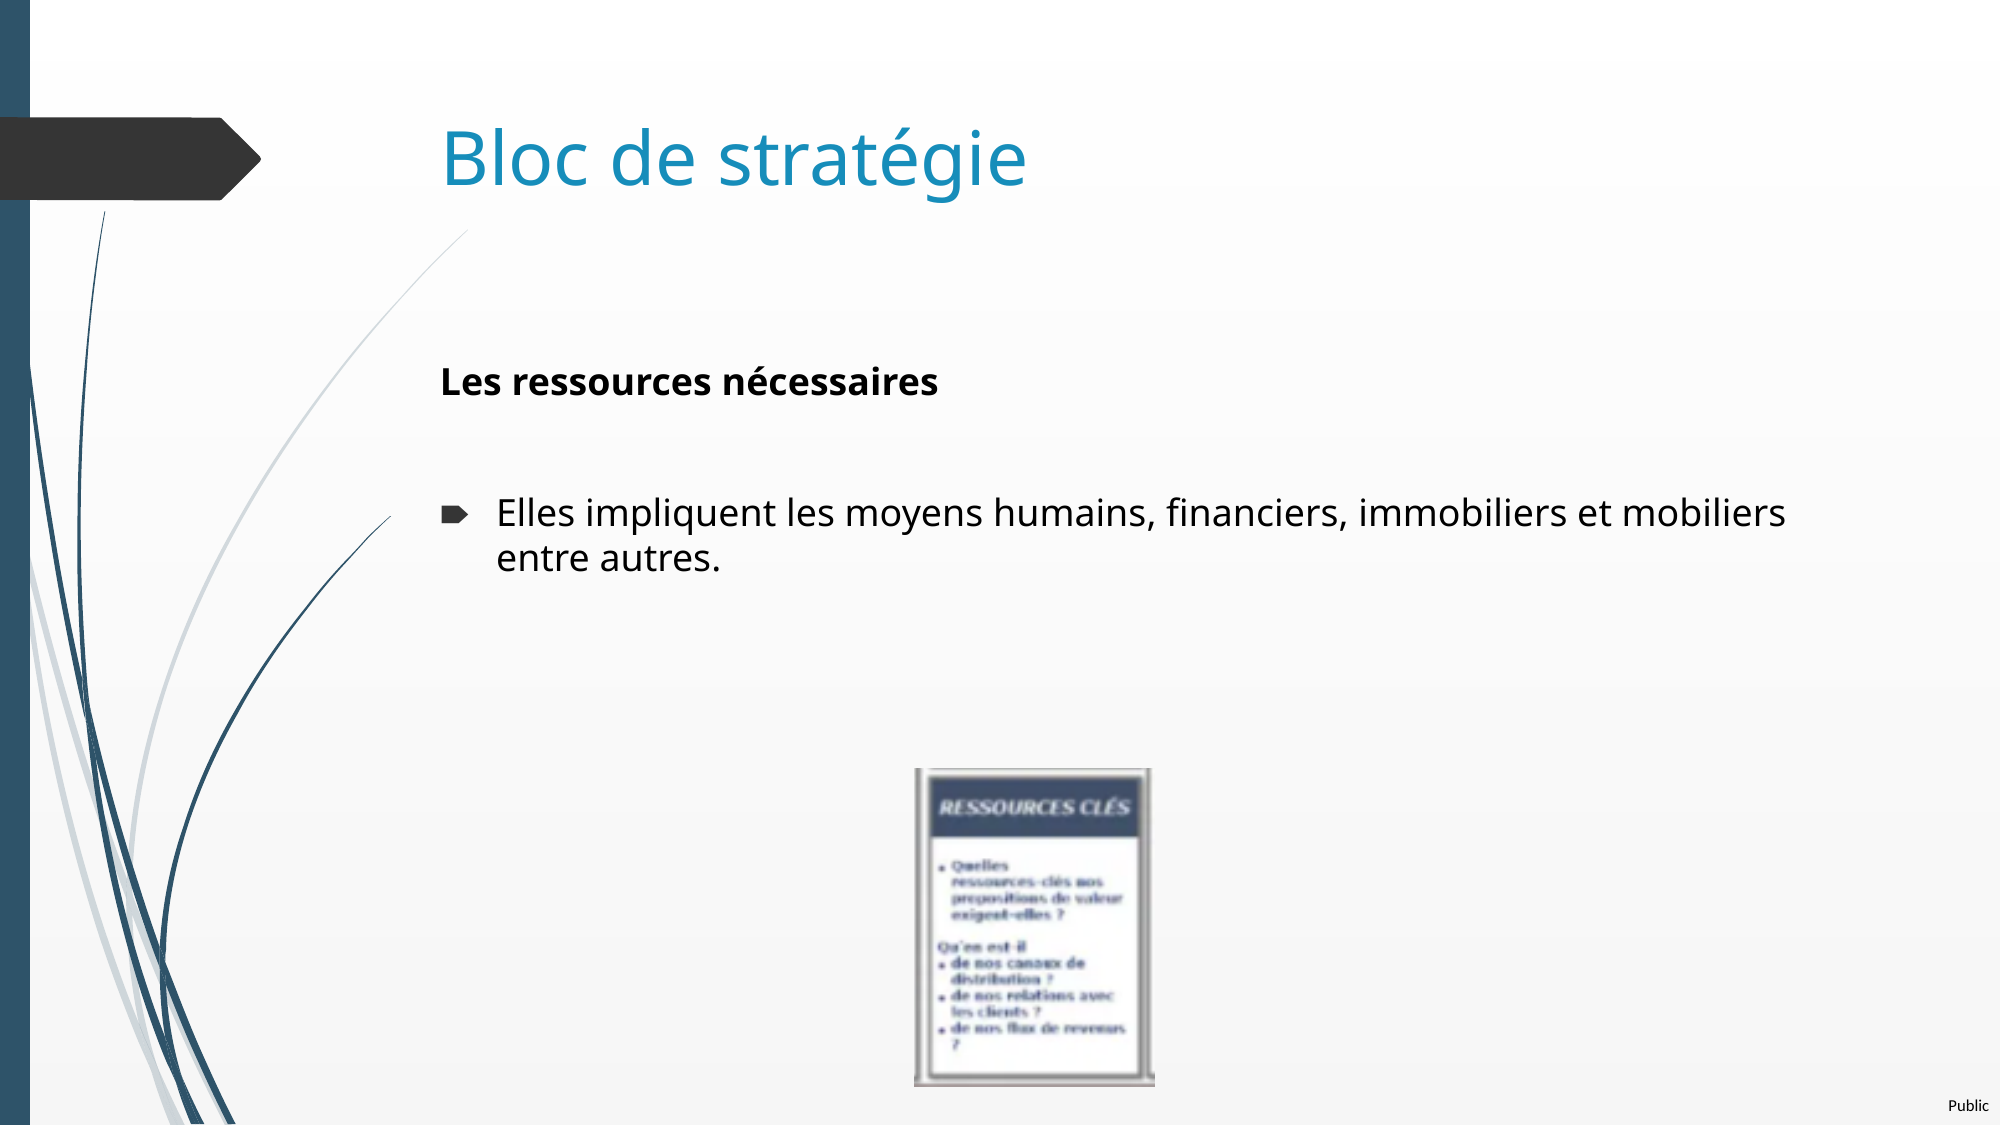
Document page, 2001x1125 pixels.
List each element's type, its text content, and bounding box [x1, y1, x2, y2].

picture [914, 767, 1155, 1088]
title Bloc de stratégie [425, 102, 1888, 313]
list Les ressources nécessaires Elles impliquent les moyens humains, financiers, immobiliers et mobiliers entre autres. [424, 350, 1888, 970]
